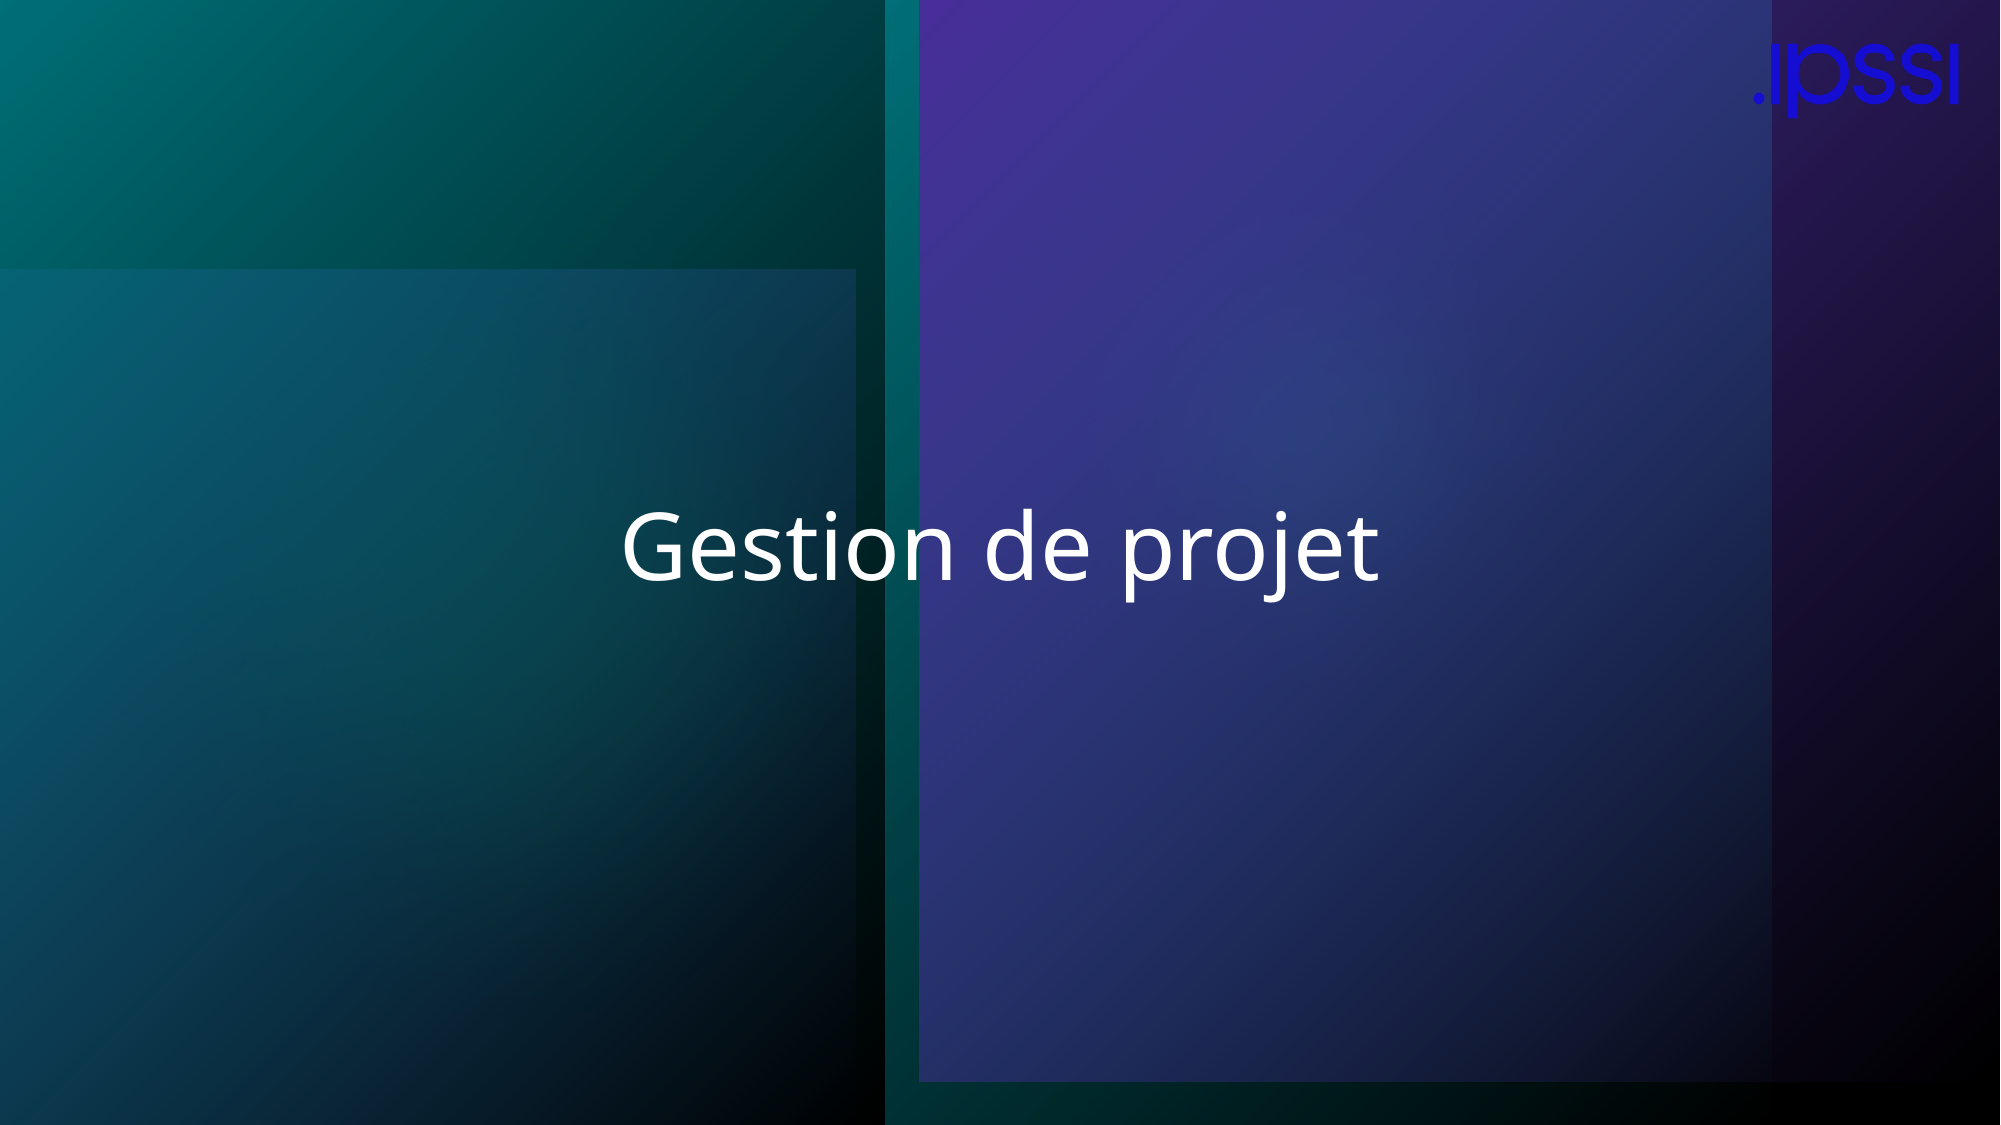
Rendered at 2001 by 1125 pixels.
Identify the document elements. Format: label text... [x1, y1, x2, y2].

picture [1712, 1, 1999, 159]
text_box Gestion de projet [522, 492, 1477, 633]
